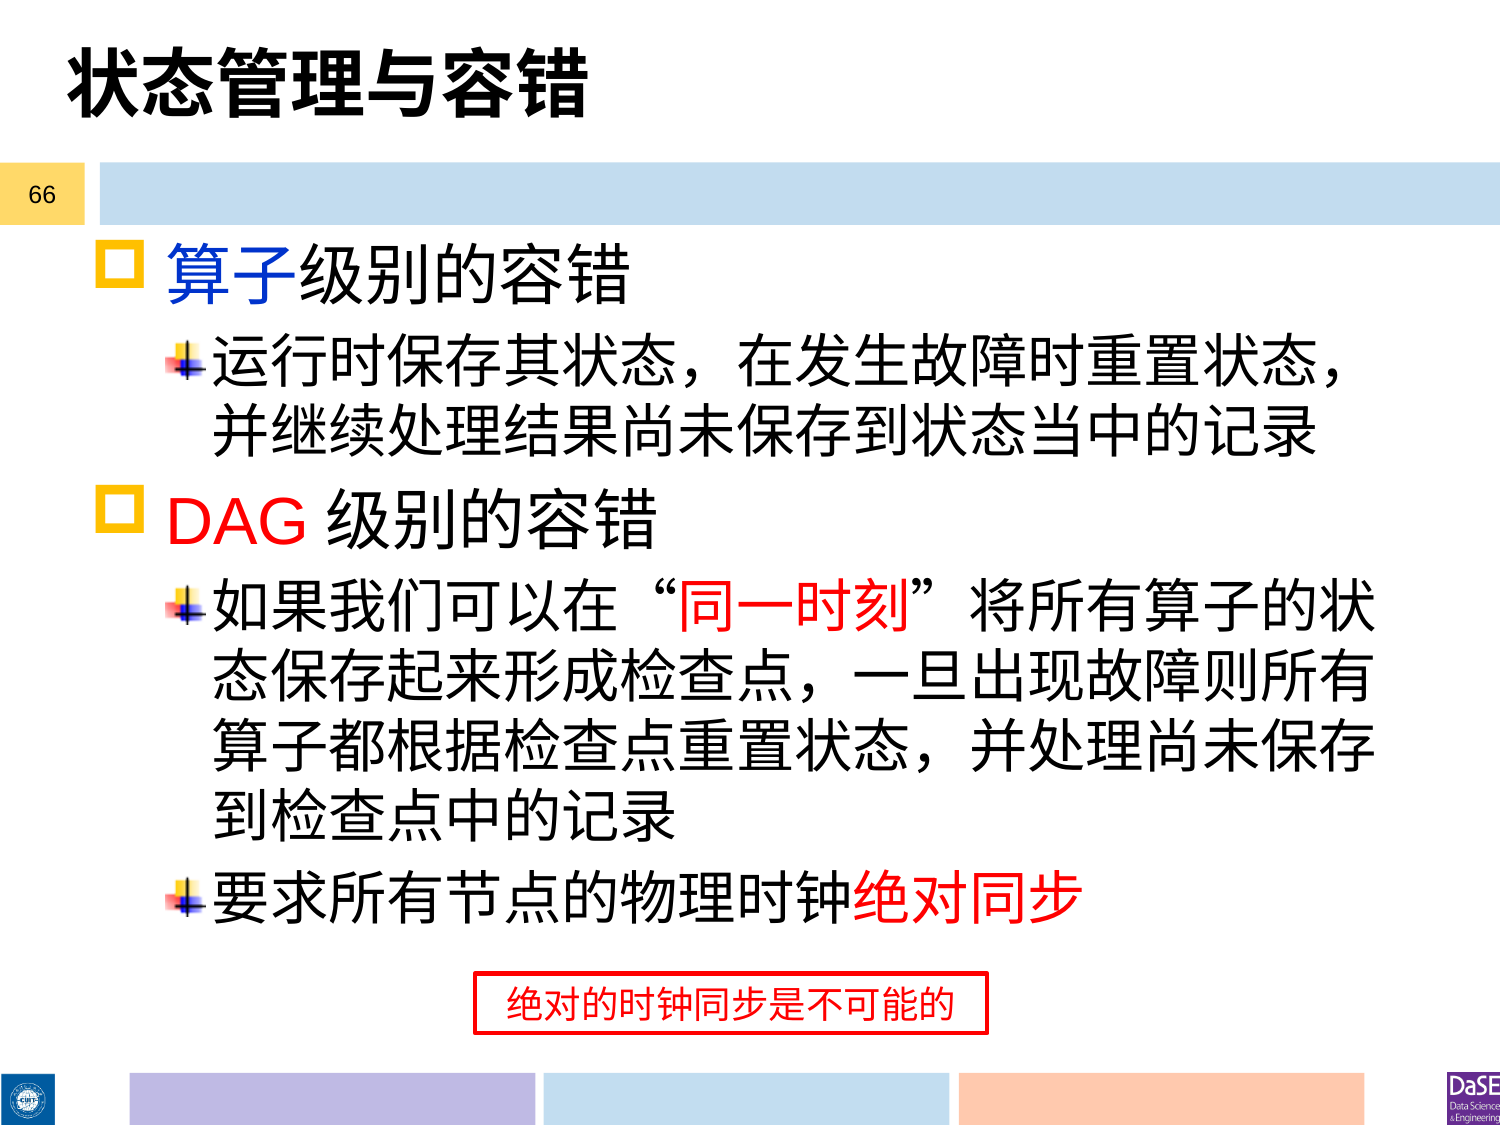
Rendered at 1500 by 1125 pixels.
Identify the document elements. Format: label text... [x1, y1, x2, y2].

picture [165, 338, 206, 380]
picture [1447, 1072, 1500, 1125]
picture [0, 1072, 56, 1125]
list 算子级别的容错 运行时保存其状态，在发生故障时重置状态，并继续处理结果尚未保存到状态当中的记录 DAG级别的容错 如果我们可以在“同一时刻”将所有算子的状态保存起来形成检查点，一旦出现故障则所有算子都根据检查点重置状态，并处理尚未保存到检查点中的记录 要求所有节点的物理时钟绝对同步 [75, 224, 1425, 1005]
text_box 绝对的时钟同步是不可能的 [474, 973, 988, 1034]
title 状态管理与容错 [50, 0, 1459, 175]
slide_number 66 [0, 162, 85, 225]
picture [165, 583, 206, 625]
picture [165, 875, 206, 917]
